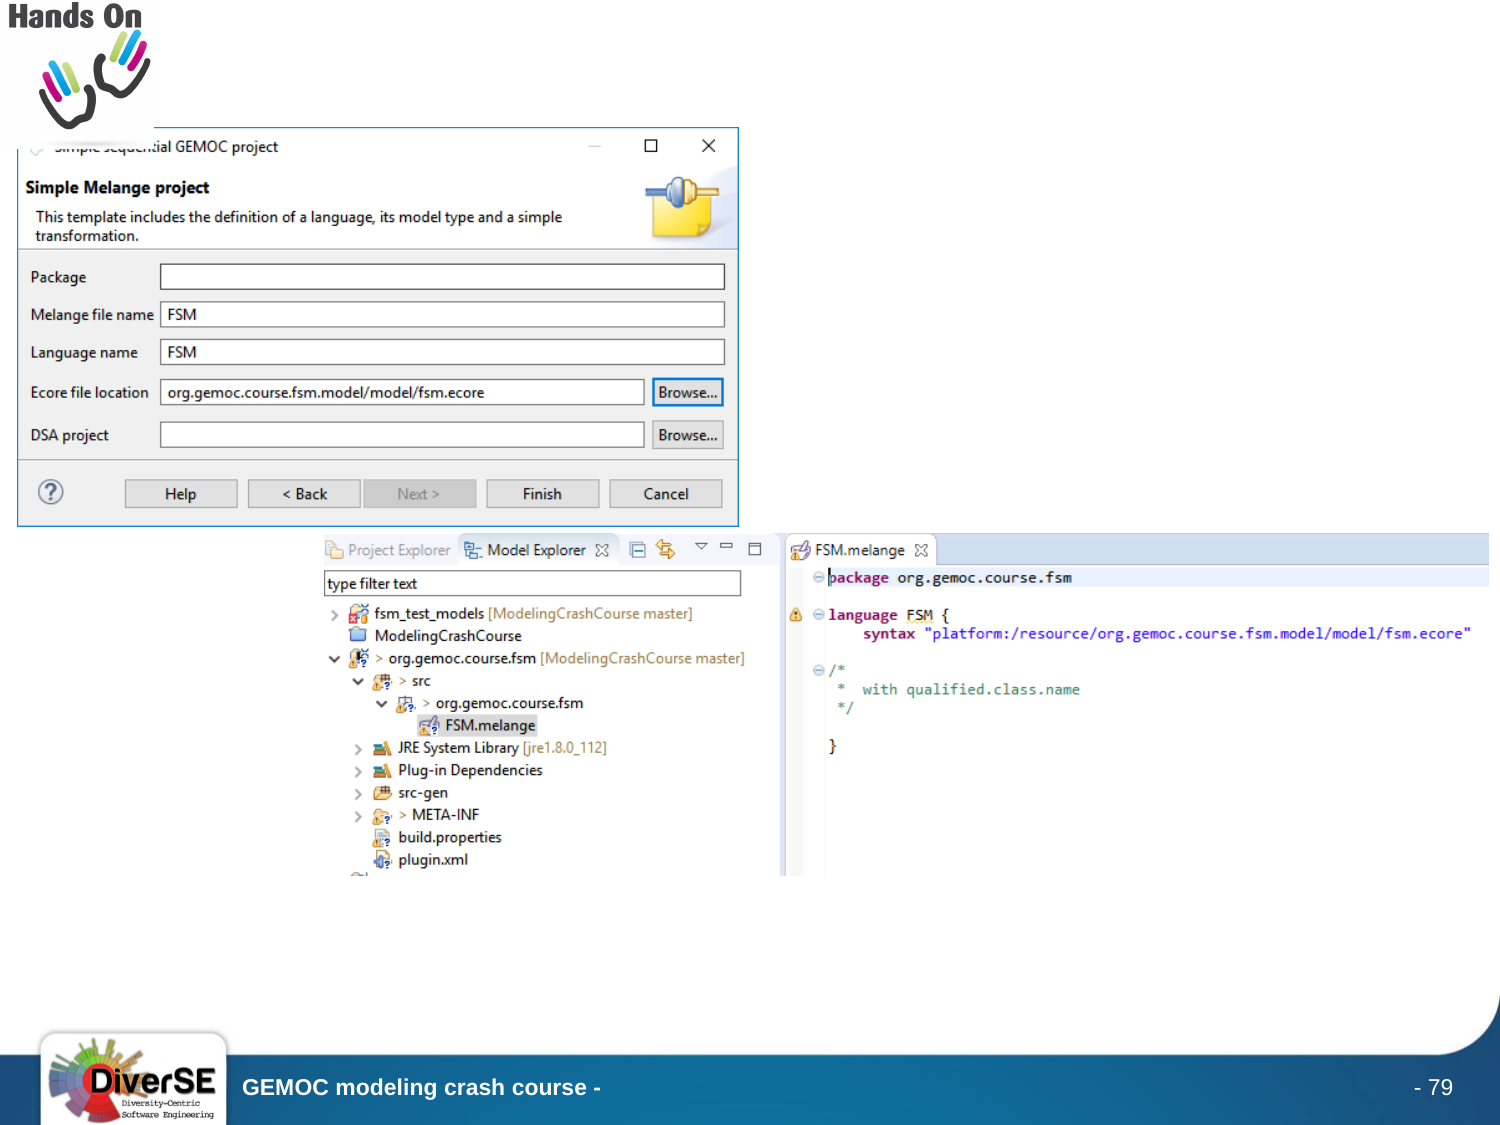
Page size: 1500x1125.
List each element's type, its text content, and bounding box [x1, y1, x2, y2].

picture [0, 947, 1500, 1125]
footer GEMOC modeling crash course - [242, 1064, 1078, 1110]
picture [0, 0, 739, 528]
picture [324, 532, 1489, 876]
slide_number - 79 [1413, 1064, 1500, 1110]
